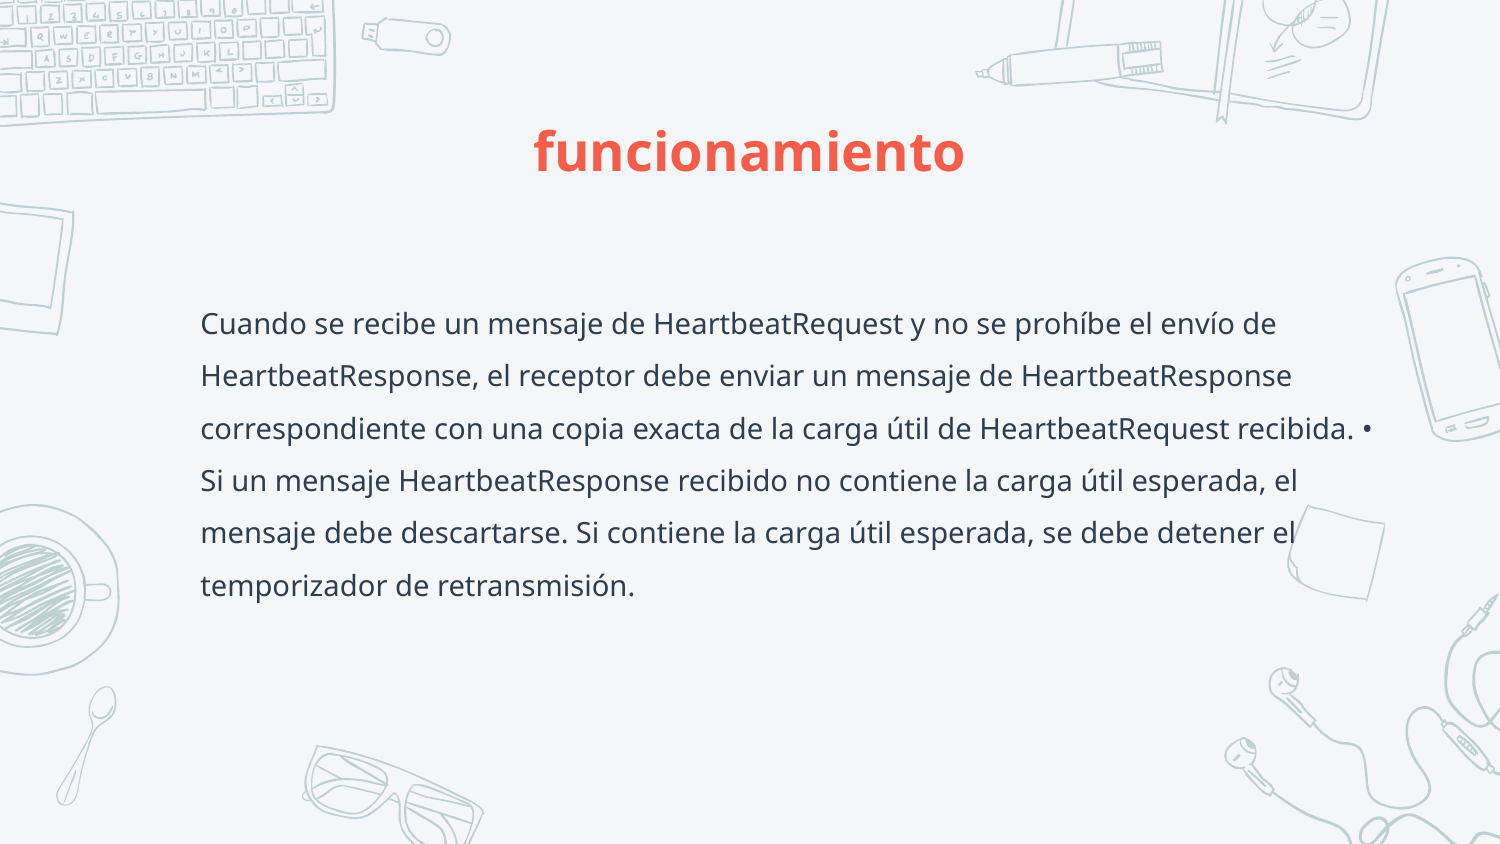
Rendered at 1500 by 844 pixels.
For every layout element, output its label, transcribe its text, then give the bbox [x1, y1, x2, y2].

text_box Cuando se recibe un mensaje de HeartbeatRequest y no se prohíbe el envío de HeartbeatResponse, el receptor debe enviar un mensaje de HeartbeatResponse correspondiente con una copia exacta de la carga útil de HeartbeatRequest recibida. • Si un mensaje HeartbeatResponse recibido no contiene la carga útil esperada, el mensaje debe descartarse. Si contiene la carga útil esperada, se debe detener el temporizador de retransmisión. [185, 272, 1404, 844]
text_box funcionamiento [185, 102, 1315, 198]
